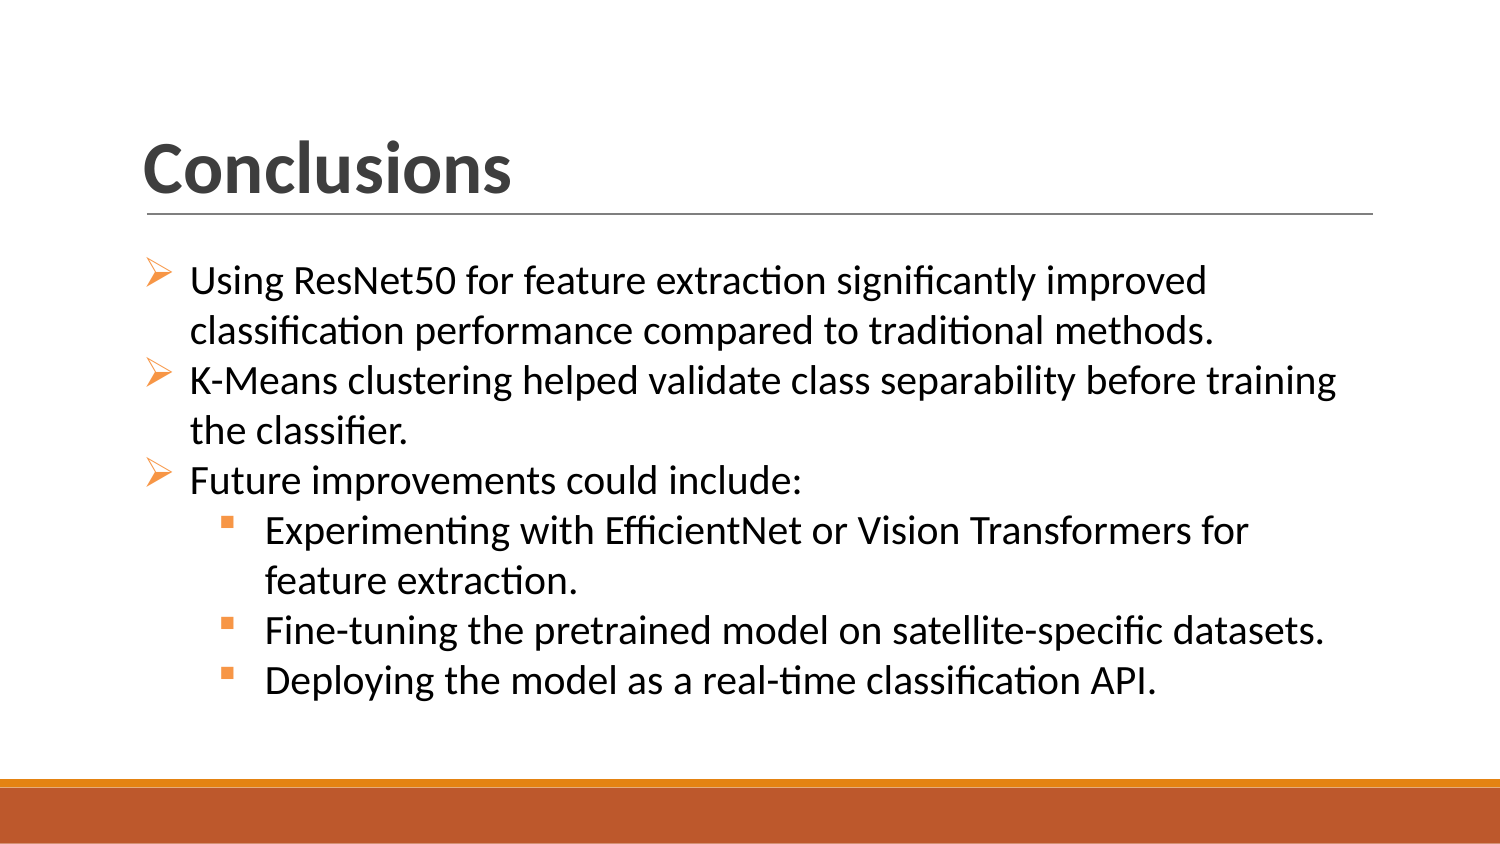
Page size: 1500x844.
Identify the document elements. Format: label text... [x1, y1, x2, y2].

text_box Using ResNet50 for feature extraction significantly improved classification performance compared to traditional methods. K-Means clustering helped validate class separability before training the classifier. Future improvements could include: Experimenting with EfficientNet or Vision Transformers for feature extraction. Fine-tuning the pretrained model on satellite-specific datasets. Deploying the model as a real-time classification API. [126, 245, 1374, 761]
title Conclusions [143, 116, 731, 245]
